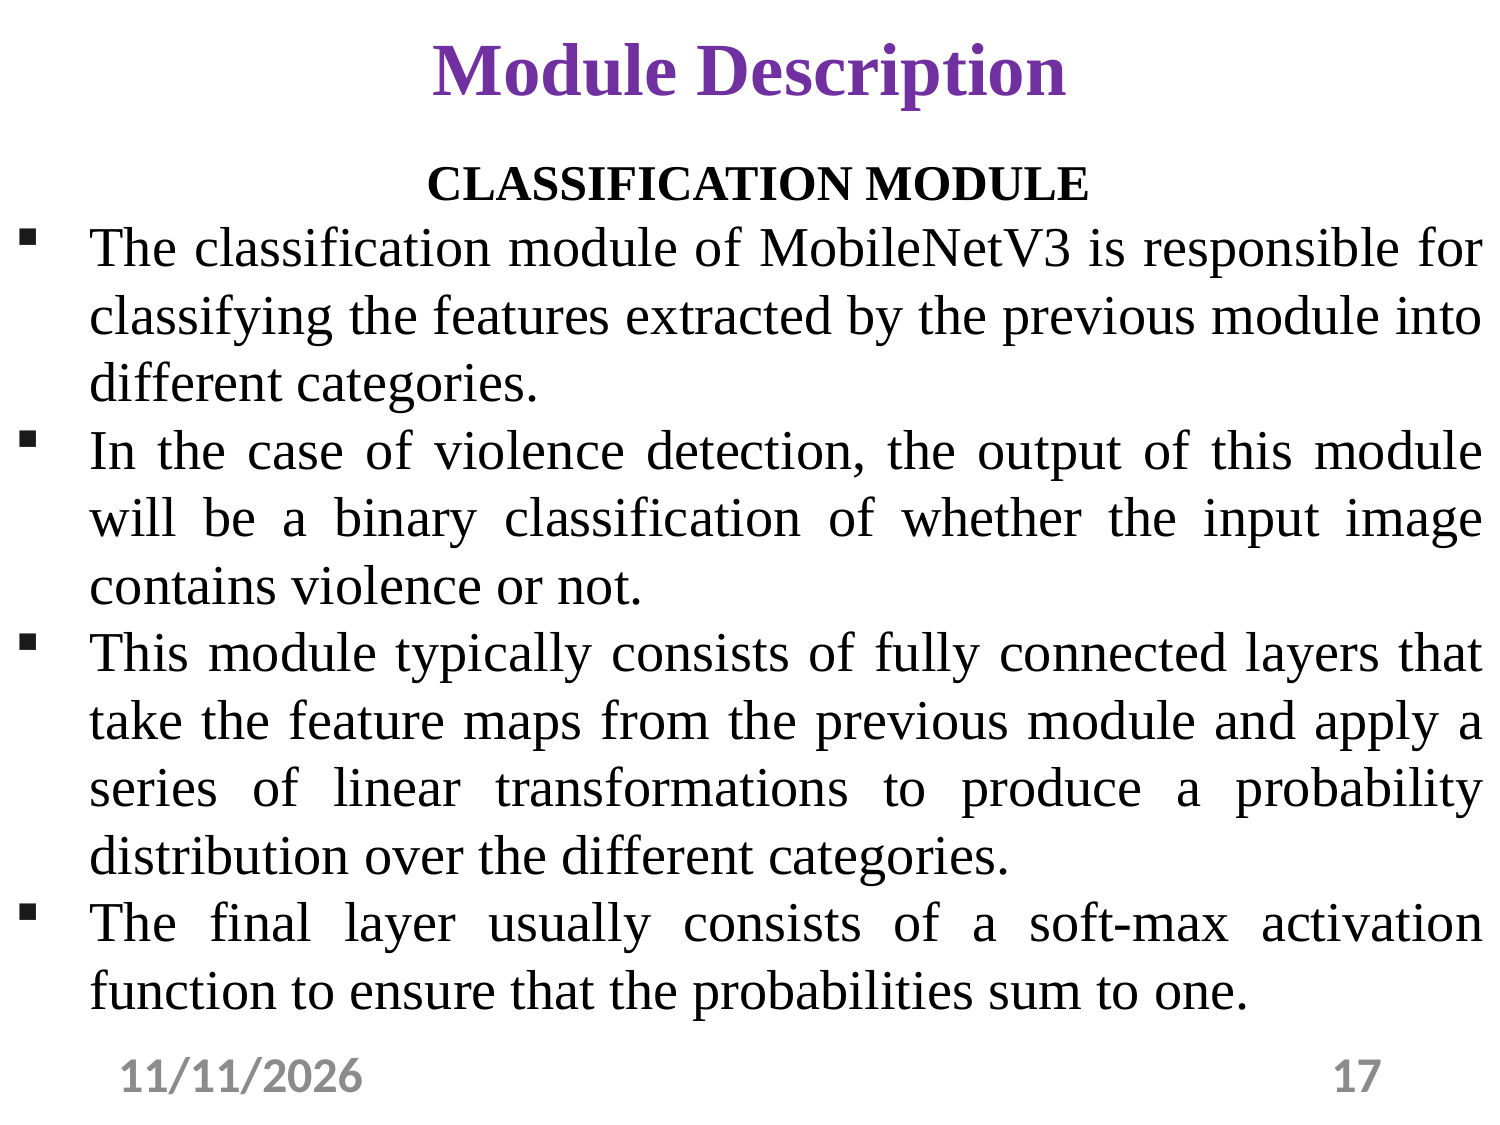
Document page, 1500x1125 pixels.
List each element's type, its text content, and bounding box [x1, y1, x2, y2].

slide_number 17 [1059, 1042, 1397, 1103]
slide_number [103, 1042, 441, 1103]
title Module Description [103, 27, 1397, 115]
text_box CLASSIFICATION MODULE The classification module of MobileNetV3 is responsible for classifying the features extracted by the previous module into different categories. In the case of violence detection, the output of this module will be a binary classification of whether the input image contains violence or not. This module typically consists of fully connected layers that take the feature maps from the previous module and apply a series of linear transformations to produce a probability distribution over the different categories. The final layer usually consists of a soft-max activation function to ensure that the probabilities sum to one. [0, 143, 1500, 1028]
